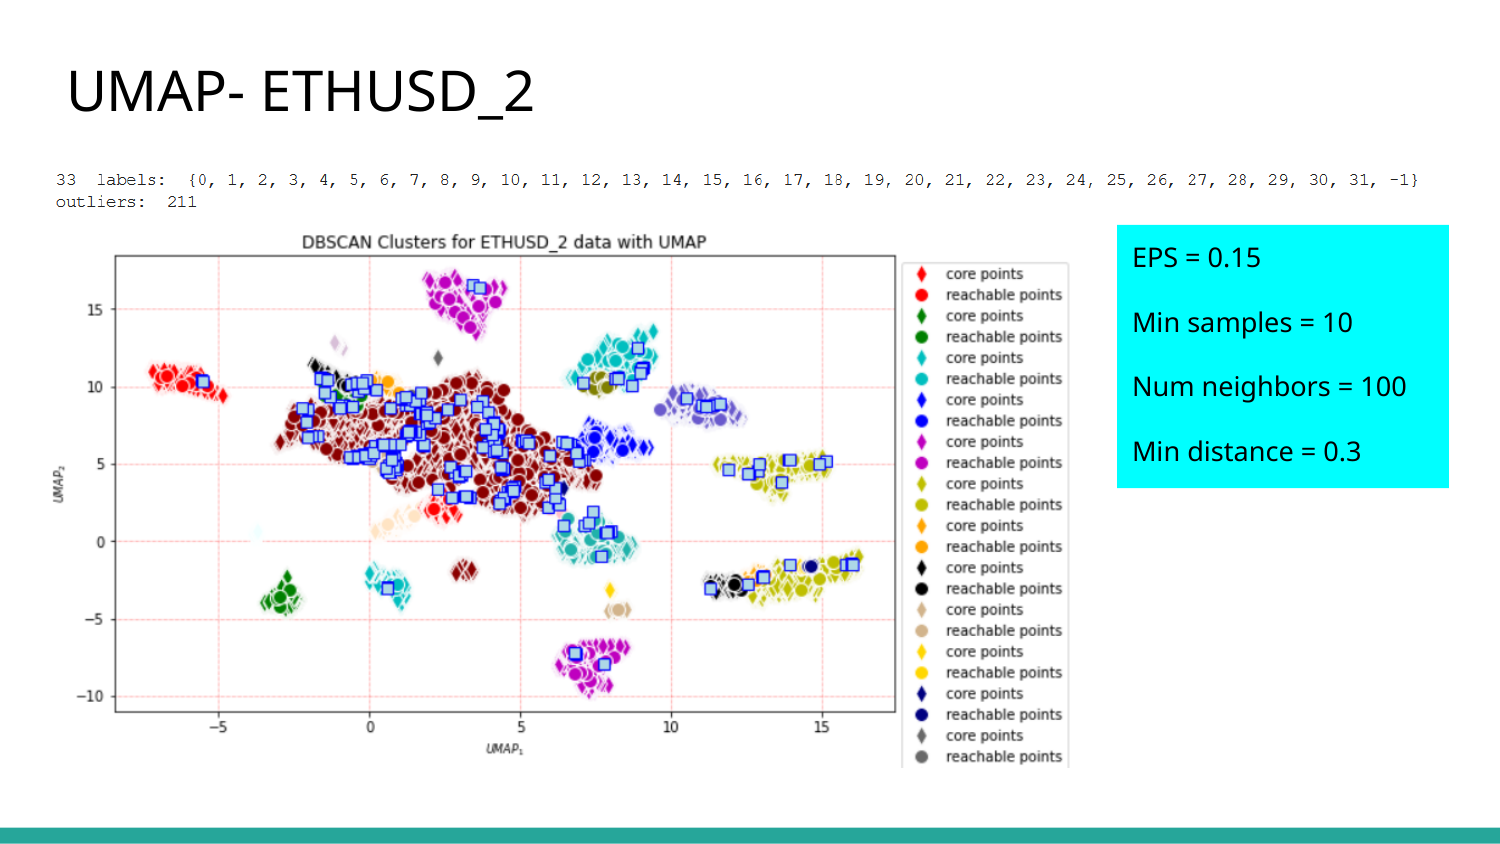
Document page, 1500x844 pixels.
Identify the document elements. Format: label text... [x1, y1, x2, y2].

picture [50, 222, 1073, 768]
title UMAP- ETHUSD_2 [51, 40, 1449, 141]
picture [50, 165, 1421, 216]
text_box EPS = 0.15 Min samples = 10 Num neighbors = 100 Min distance = 0.3 [1117, 224, 1449, 489]
